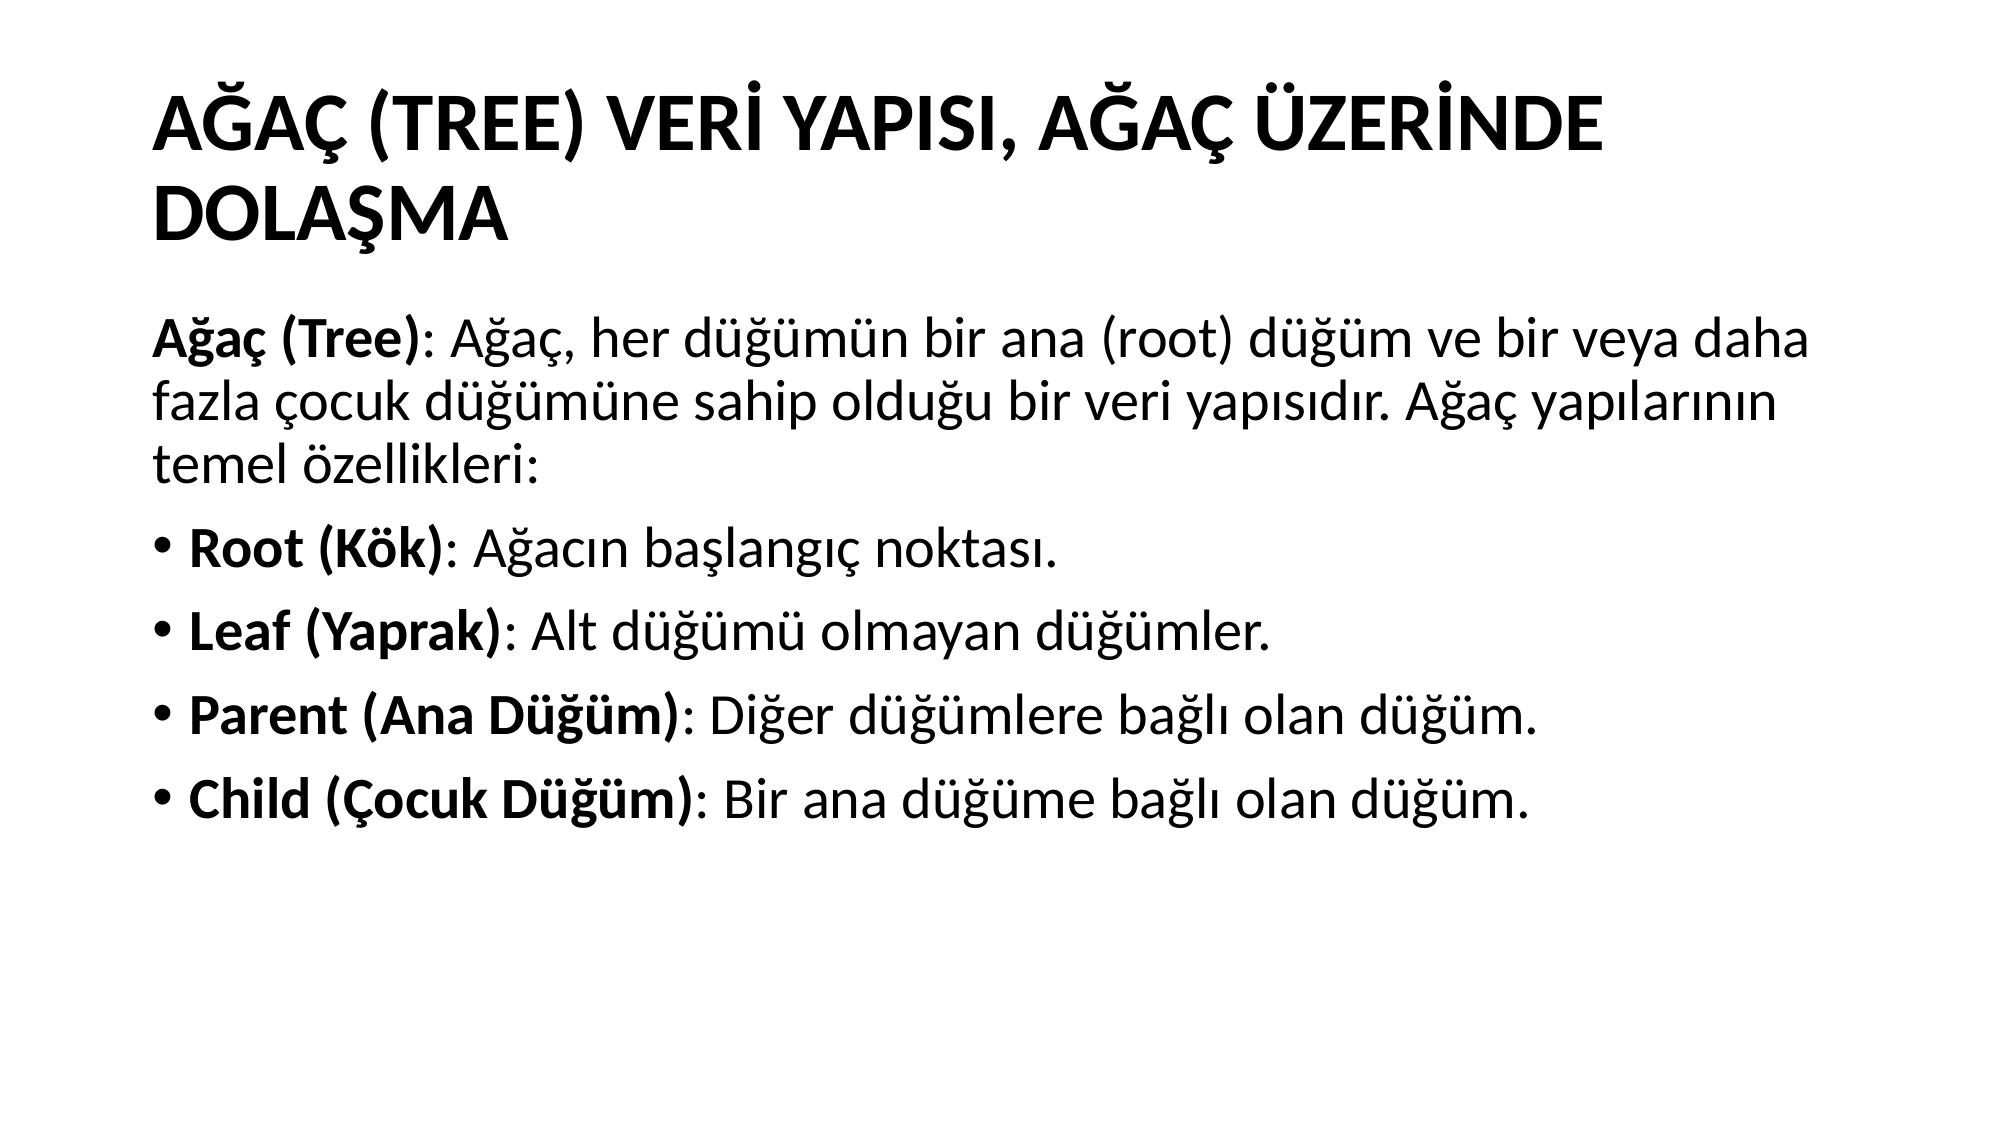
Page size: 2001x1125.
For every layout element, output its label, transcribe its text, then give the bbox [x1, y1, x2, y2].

title AĞAÇ (TREE) VERİ YAPISI, AĞAÇ ÜZERİNDE DOLAŞMA [137, 59, 1863, 278]
list Ağaç (Tree): Ağaç, her düğümün bir ana (root) düğüm ve bir veya daha fazla çocuk düğümüne sahip olduğu bir veri yapısıdır. Ağaç yapılarının temel özellikleri: Root (Kök): Ağacın başlangıç noktası. Leaf (Yaprak): Alt düğümü olmayan düğümler. Parent (Ana Düğüm): Diğer düğümlere bağlı olan düğüm. Child (Çocuk Düğüm): Bir ana düğüme bağlı olan düğüm. [137, 299, 1863, 1014]
